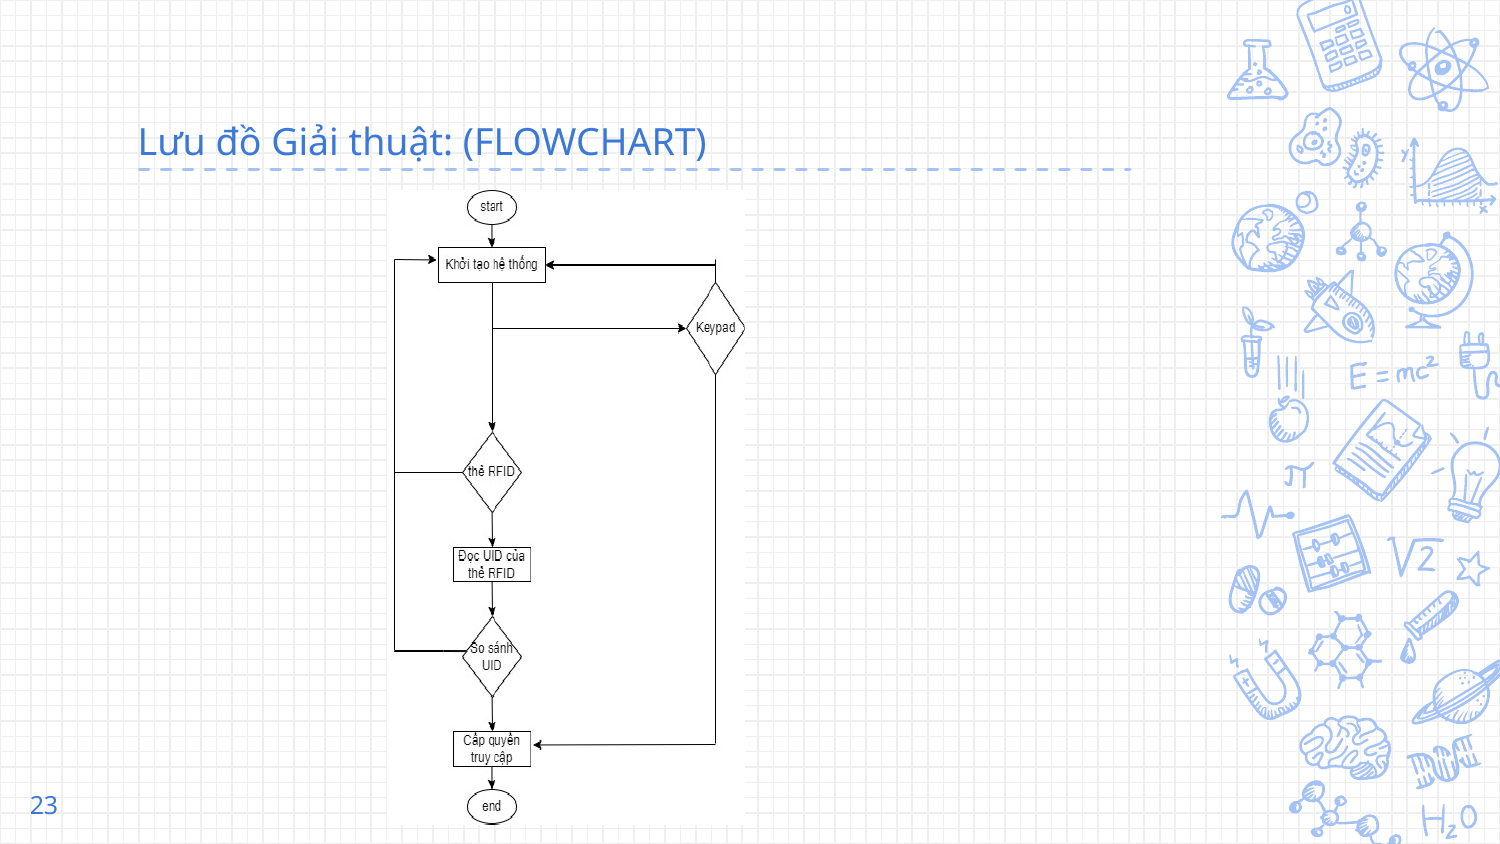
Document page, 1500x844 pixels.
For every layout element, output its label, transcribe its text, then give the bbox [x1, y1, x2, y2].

title Lưu đồ Giải thuật: (FLOWCHART) [122, 36, 1130, 178]
slide_number 23 [14, 774, 105, 840]
picture [387, 190, 745, 826]
